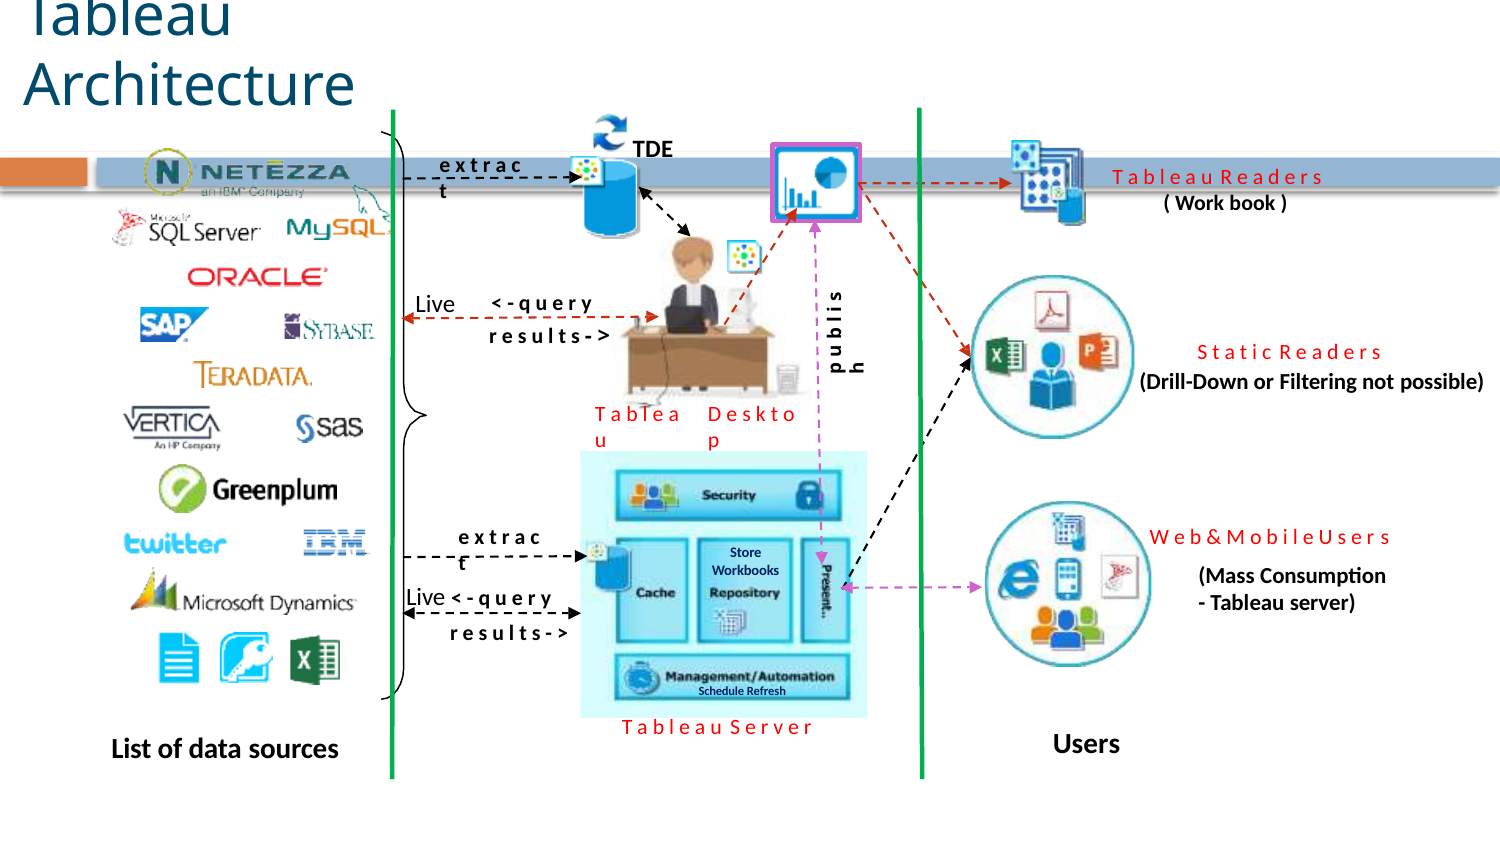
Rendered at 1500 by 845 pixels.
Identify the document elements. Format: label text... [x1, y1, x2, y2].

text_box Store Workbooks [708, 540, 783, 578]
text_box [140, 307, 209, 342]
text_box [940, 402, 947, 412]
text_box [290, 635, 340, 685]
text_box [944, 317, 951, 326]
text_box [869, 530, 876, 539]
text_box [666, 213, 674, 221]
text_box [815, 550, 828, 565]
text_box [112, 207, 261, 246]
text_box [401, 312, 420, 325]
text_box [848, 568, 855, 578]
text_box [926, 428, 932, 437]
text_box [192, 361, 312, 388]
text_box T a b l e a u [593, 397, 695, 453]
text_box [777, 230, 784, 239]
text_box [959, 357, 971, 373]
text_box [563, 171, 582, 184]
text_box Users [1050, 722, 1122, 759]
text_box [912, 268, 919, 277]
text_box [876, 517, 883, 527]
text_box e x t r a c t [456, 520, 552, 568]
text_box [393, 137, 427, 695]
text_box [840, 581, 859, 594]
text_box [655, 203, 664, 211]
text_box [762, 254, 769, 264]
text_box [947, 390, 954, 399]
text_box [570, 156, 641, 239]
text_box [928, 292, 935, 302]
text_box [865, 194, 872, 204]
text_box [769, 242, 776, 251]
text_box Live < - q u e r y r e s u l t s - > [403, 568, 578, 645]
text_box [677, 223, 691, 237]
text_box [738, 292, 746, 301]
text_box [873, 207, 880, 216]
text_box [121, 529, 230, 557]
title Tableau Architecture [21, 0, 530, 118]
text_box S t a t i c R e a d e r s (Drill-Down or Filtering not possible) [1137, 333, 1488, 394]
text_box [881, 219, 888, 228]
text_box [746, 279, 753, 288]
text_box [883, 504, 890, 514]
text_box e x t r a c t [437, 148, 533, 204]
text_box [611, 236, 818, 411]
text_box [185, 266, 330, 287]
text_box [381, 131, 393, 700]
text_box [904, 256, 912, 265]
text_box [772, 144, 861, 222]
text_box [727, 240, 763, 274]
text_box [638, 186, 653, 201]
text_box [855, 556, 862, 565]
text_box [723, 316, 730, 326]
text_box [299, 523, 372, 563]
text_box [589, 112, 632, 155]
text_box [936, 305, 943, 314]
text_box D e s k t o p [705, 397, 811, 453]
text_box [958, 341, 971, 357]
text_box [896, 243, 904, 252]
text_box [952, 329, 959, 338]
text_box [287, 185, 381, 240]
text_box [967, 580, 983, 594]
text_box [819, 521, 823, 531]
text_box [816, 375, 820, 385]
text_box List of data sources [109, 727, 343, 765]
text_box T a b l e a u S e r v e r [619, 710, 817, 739]
text_box [921, 280, 927, 289]
text_box [644, 310, 659, 323]
text_box [897, 479, 904, 488]
text_box [970, 275, 1135, 439]
text_box T a b l e a u R e a d e r s ( Work book ) [1110, 160, 1327, 215]
text_box [814, 273, 818, 283]
text_box [158, 464, 337, 513]
text_box [283, 312, 376, 339]
text_box [784, 207, 797, 226]
text_box [574, 549, 588, 563]
text_box [157, 630, 201, 685]
text_box [890, 492, 897, 501]
text_box [808, 219, 822, 239]
text_box p u b l i s h [822, 273, 850, 377]
text_box [295, 413, 363, 443]
text_box [731, 304, 738, 313]
text_box [933, 415, 940, 424]
text_box TDE [630, 130, 676, 163]
text_box [1011, 140, 1086, 226]
text_box [580, 451, 868, 718]
text_box Live [413, 285, 458, 318]
text_box Schedule Refresh [696, 680, 791, 698]
text_box [911, 453, 918, 463]
text_box [862, 543, 869, 552]
text_box [818, 477, 822, 487]
text_box [904, 466, 911, 475]
text_box [92, 368, 250, 488]
text_box [954, 377, 961, 386]
text_box [143, 148, 350, 198]
text_box [857, 182, 864, 191]
text_box [754, 267, 761, 276]
text_box W e b & M o b i l e U s e r s (Mass Consumption - Tableau server) [1147, 510, 1415, 616]
text_box [999, 177, 1012, 190]
text_box [888, 231, 896, 240]
text_box [130, 567, 359, 615]
text_box [431, 555, 441, 559]
text_box [984, 501, 1152, 667]
text_box [219, 632, 273, 683]
text_box < - q u e r y r e s u l t s - > [487, 279, 629, 349]
